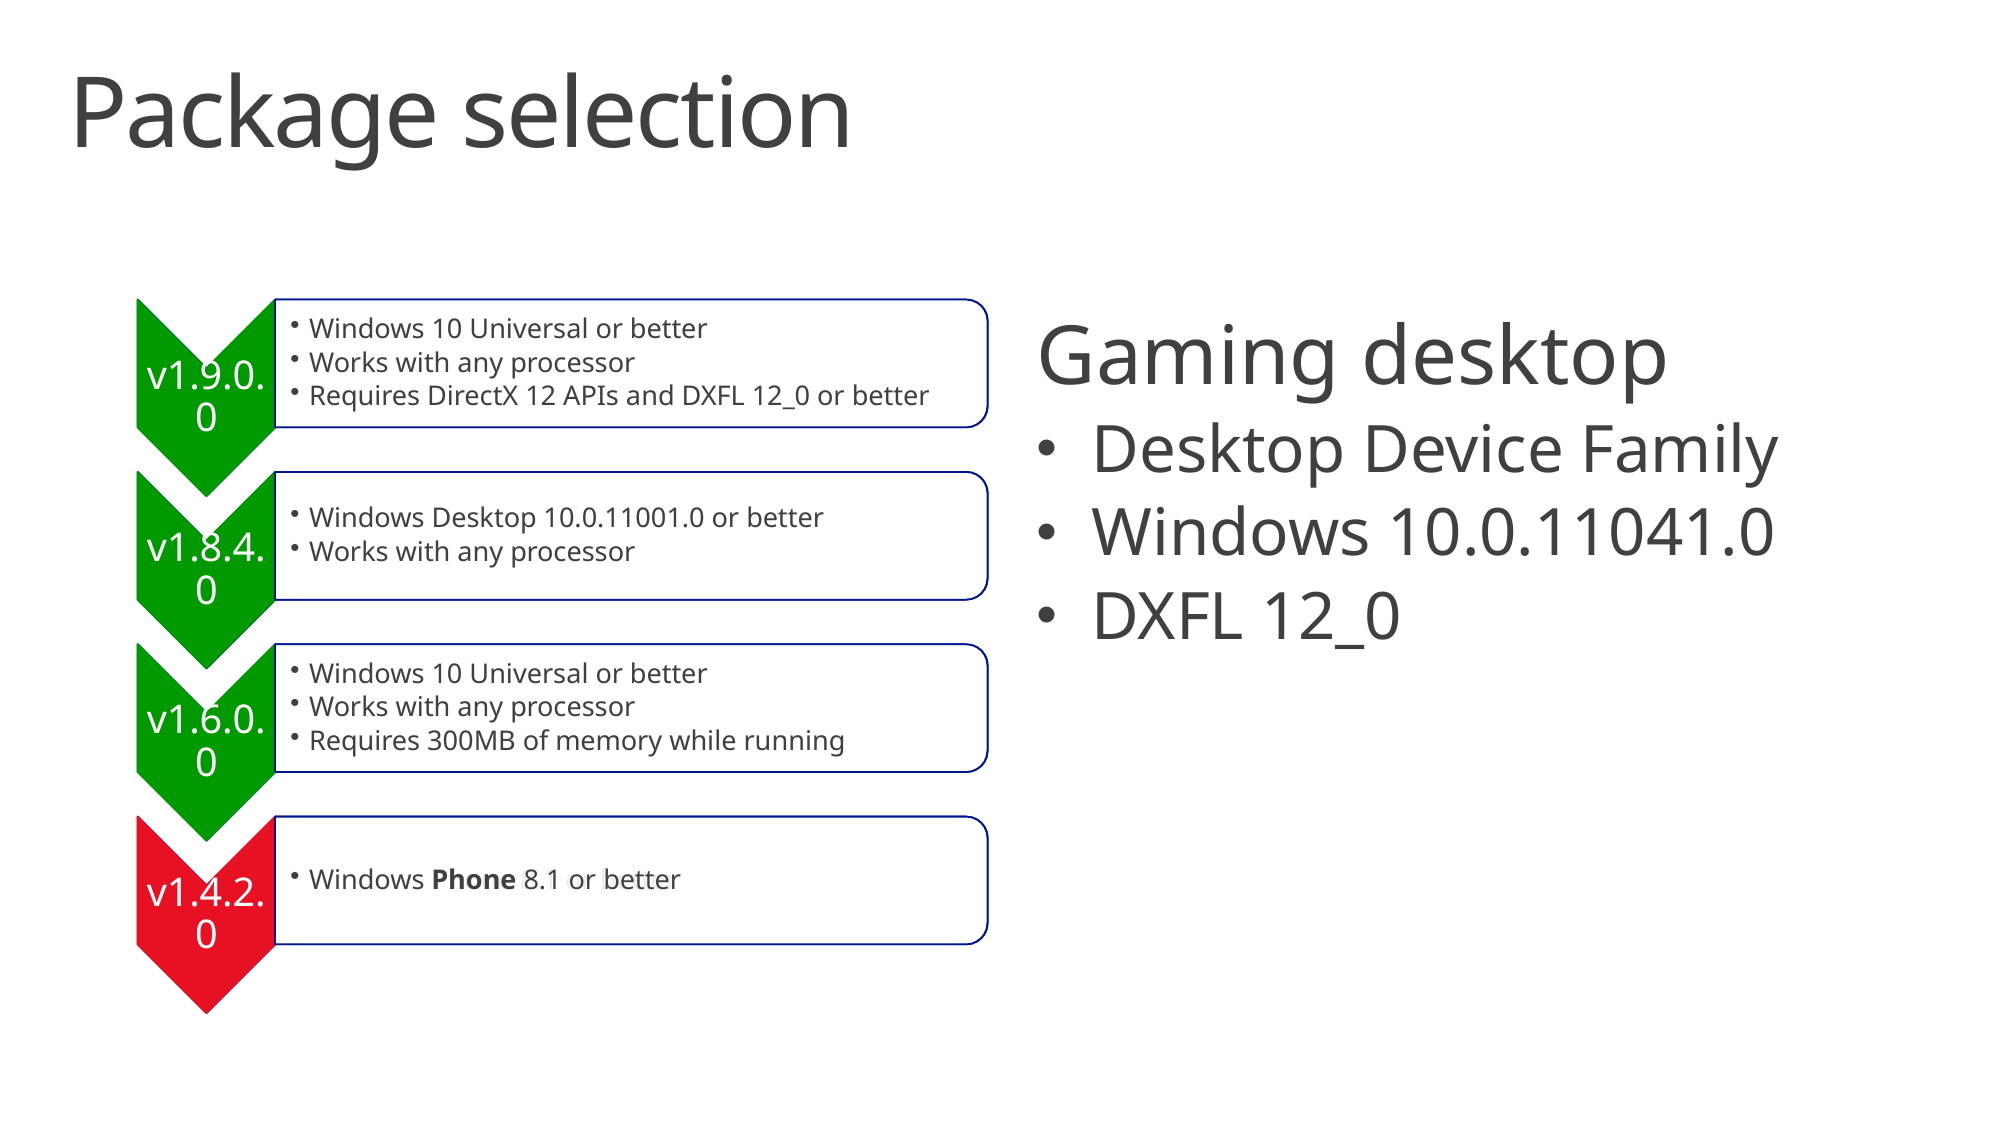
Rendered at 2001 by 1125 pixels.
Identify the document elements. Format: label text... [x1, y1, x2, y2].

list Gaming desktop Desktop Device Family Windows 10.0.11041.0 DXFL 12_0 [1012, 299, 1863, 680]
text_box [137, 299, 988, 1014]
title Package selection [44, 47, 1957, 196]
